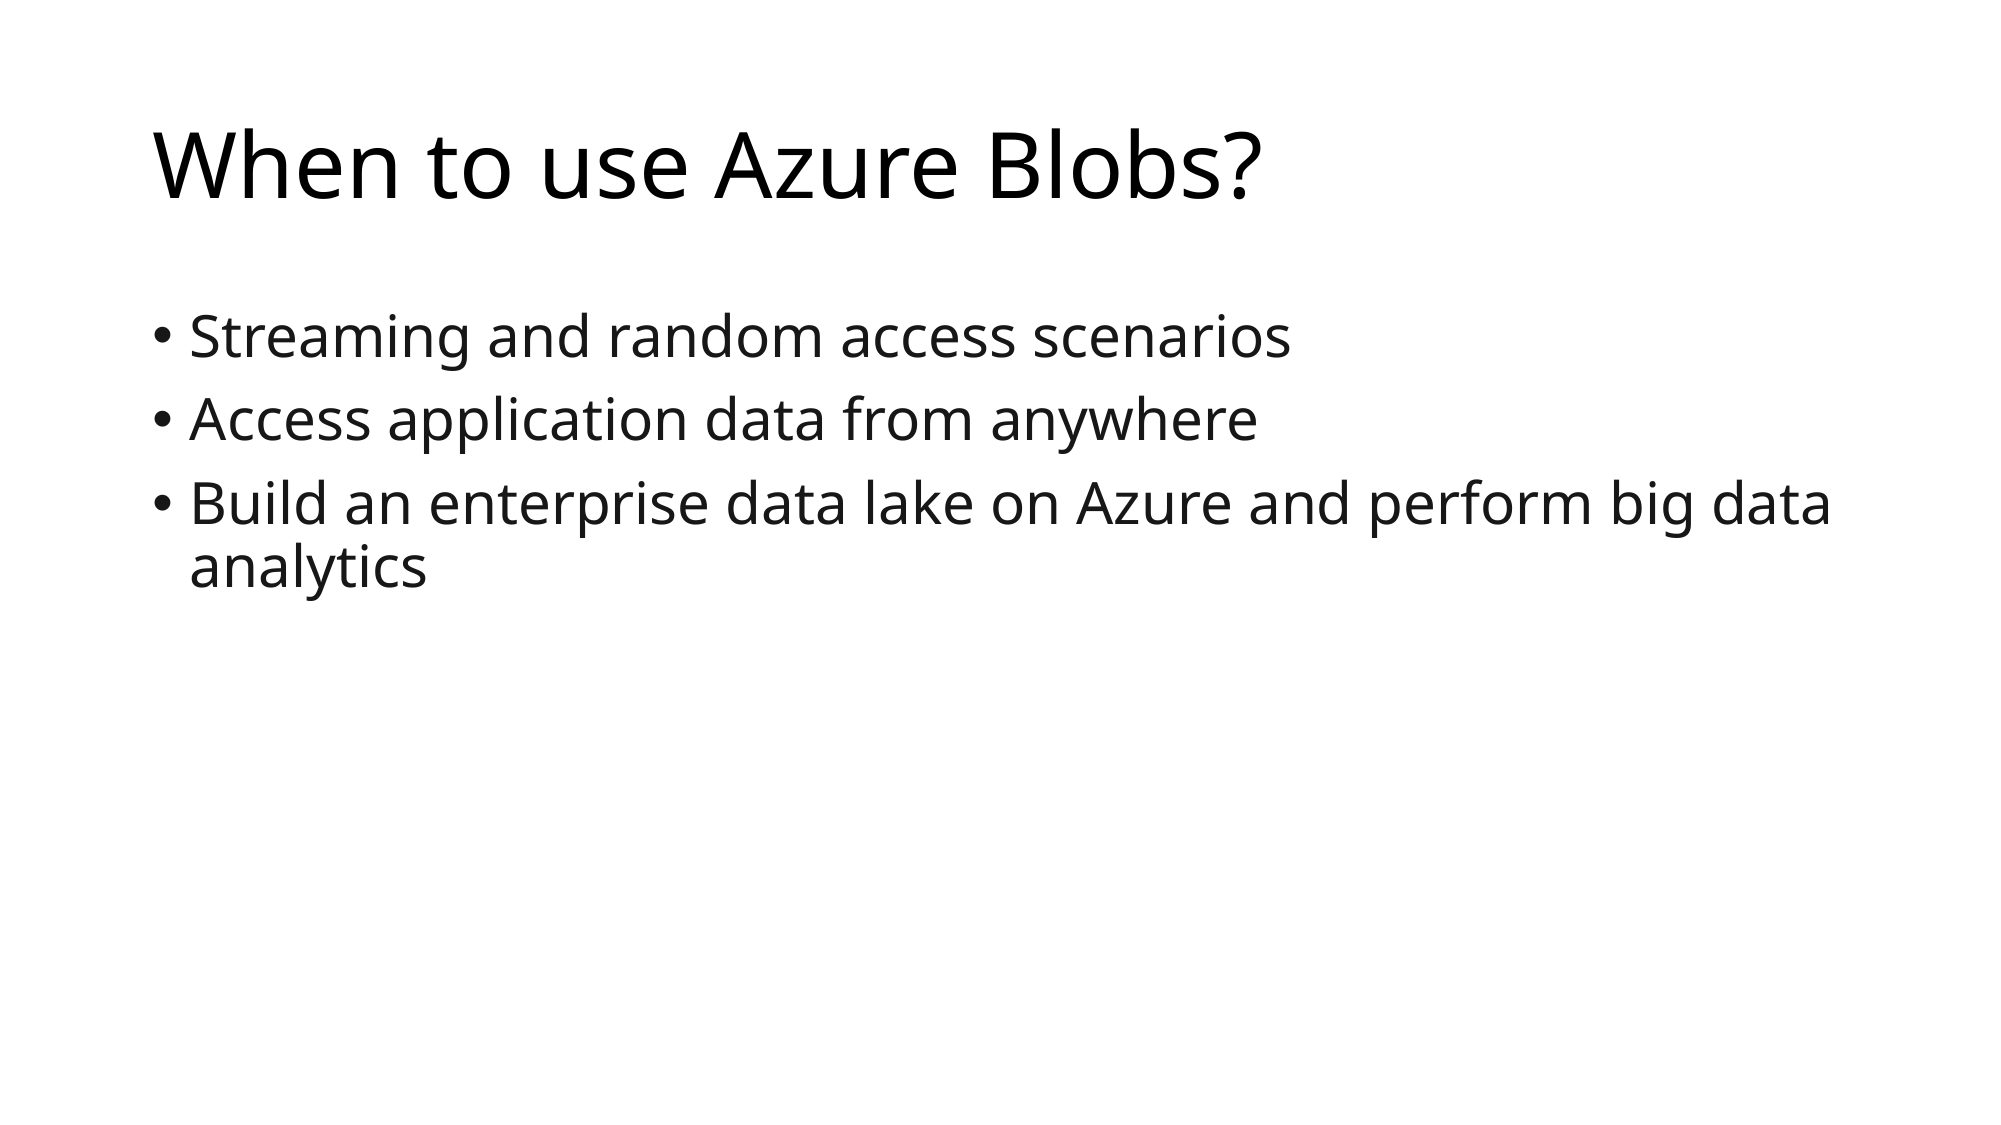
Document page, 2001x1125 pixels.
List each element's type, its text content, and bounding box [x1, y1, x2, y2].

list Streaming and random access scenarios Access application data from anywhere Build an enterprise data lake on Azure and perform big data analytics [137, 299, 1863, 1014]
title When to use Azure Blobs? [137, 59, 1863, 278]
